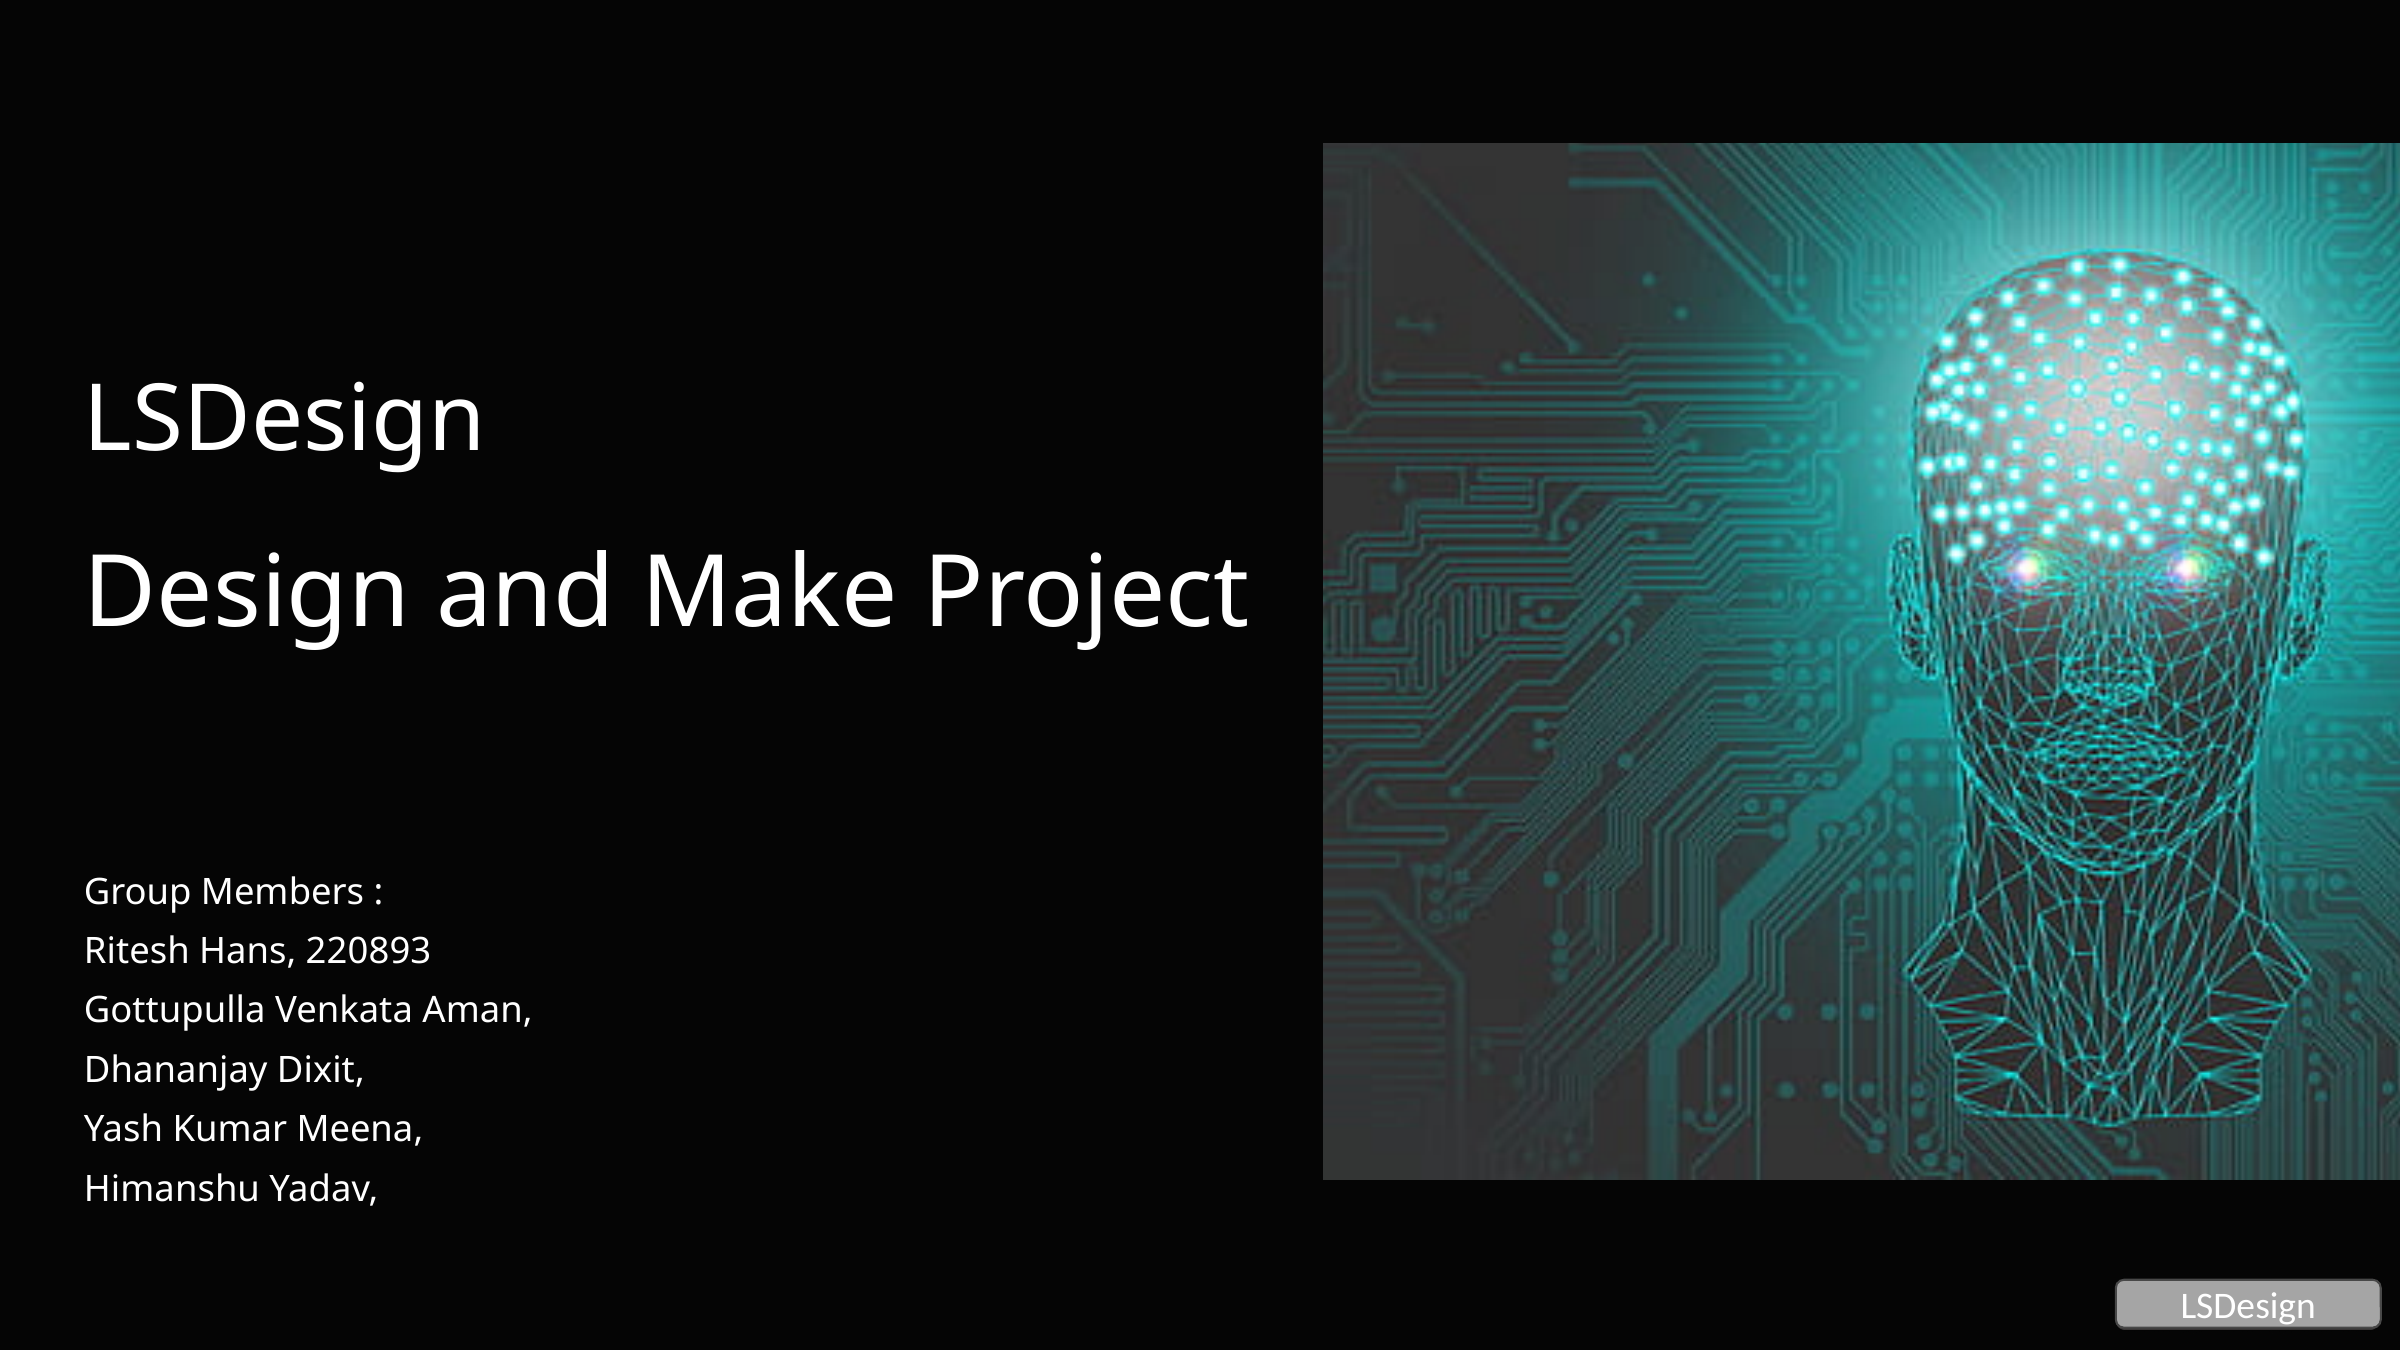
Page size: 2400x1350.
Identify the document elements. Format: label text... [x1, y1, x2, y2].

picture [1323, 143, 2400, 1180]
text_box LSDesign [2114, 1278, 2382, 1329]
text_box Group Members : Ritesh Hans, 220893 Gottupulla Venkata Aman, Dhananjay Dixit, Yash Kumar Meena, Himanshu Yadav, [83, 852, 1323, 912]
picture [2106, 1271, 2389, 1339]
text_box LSDesign [83, 353, 1323, 531]
text_box Design and Make Project [83, 531, 1323, 764]
